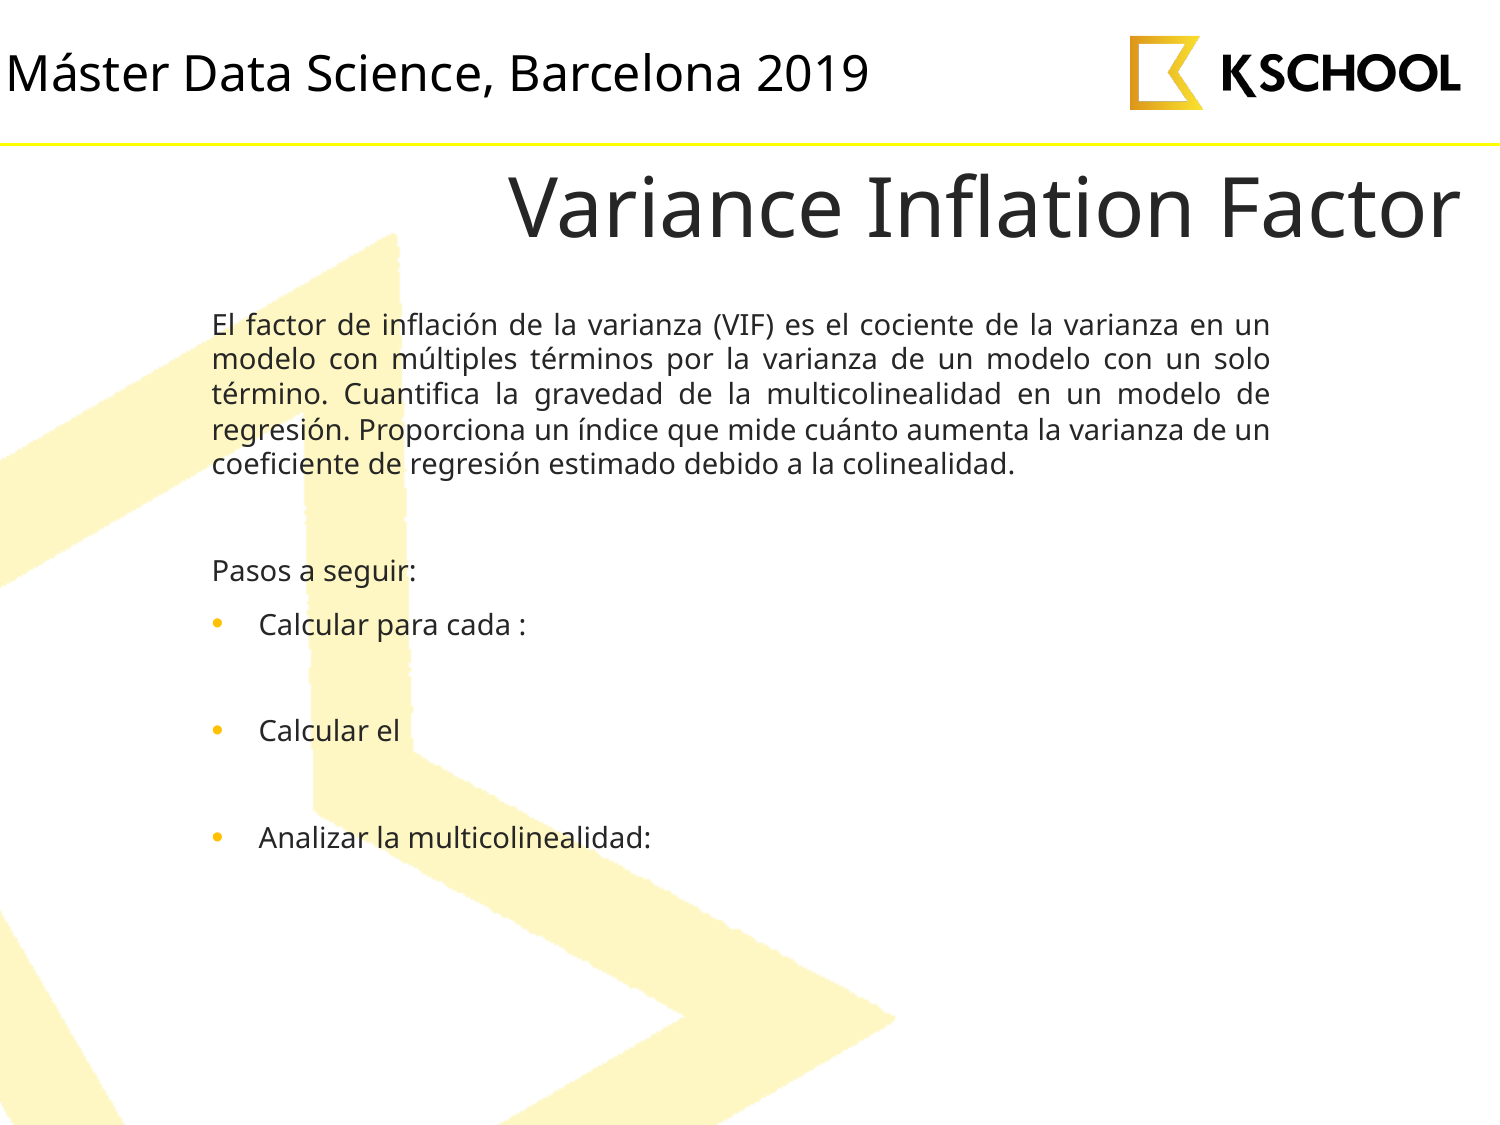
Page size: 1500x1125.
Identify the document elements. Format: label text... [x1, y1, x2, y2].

title Variance Inflation Factor [388, 147, 1478, 268]
picture [911, 460, 919, 465]
picture [911, 467, 919, 472]
picture [910, 432, 917, 438]
picture [0, 188, 919, 1125]
picture [1121, 23, 1473, 120]
